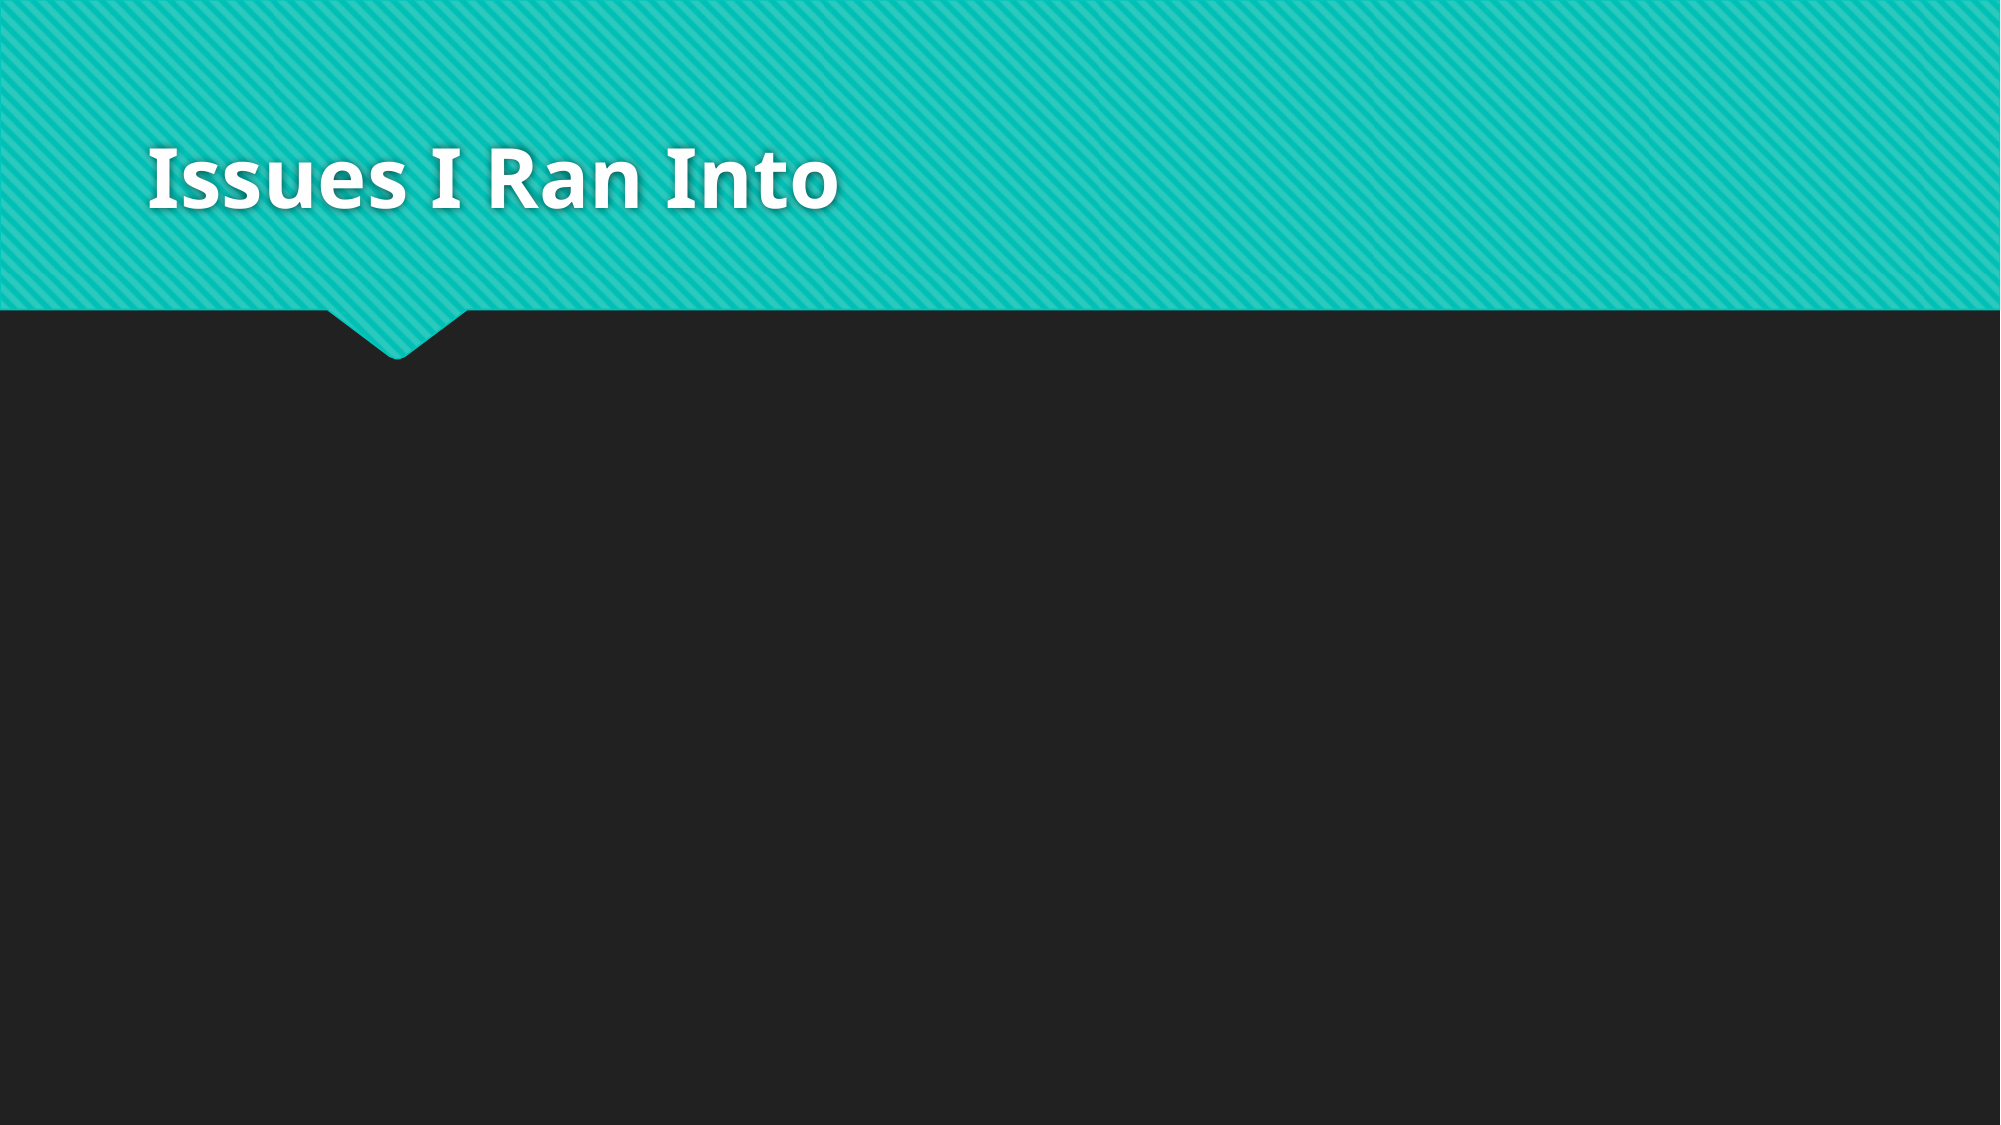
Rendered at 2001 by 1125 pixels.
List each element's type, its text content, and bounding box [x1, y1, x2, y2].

title Issues I Ran Into [132, 73, 1868, 233]
